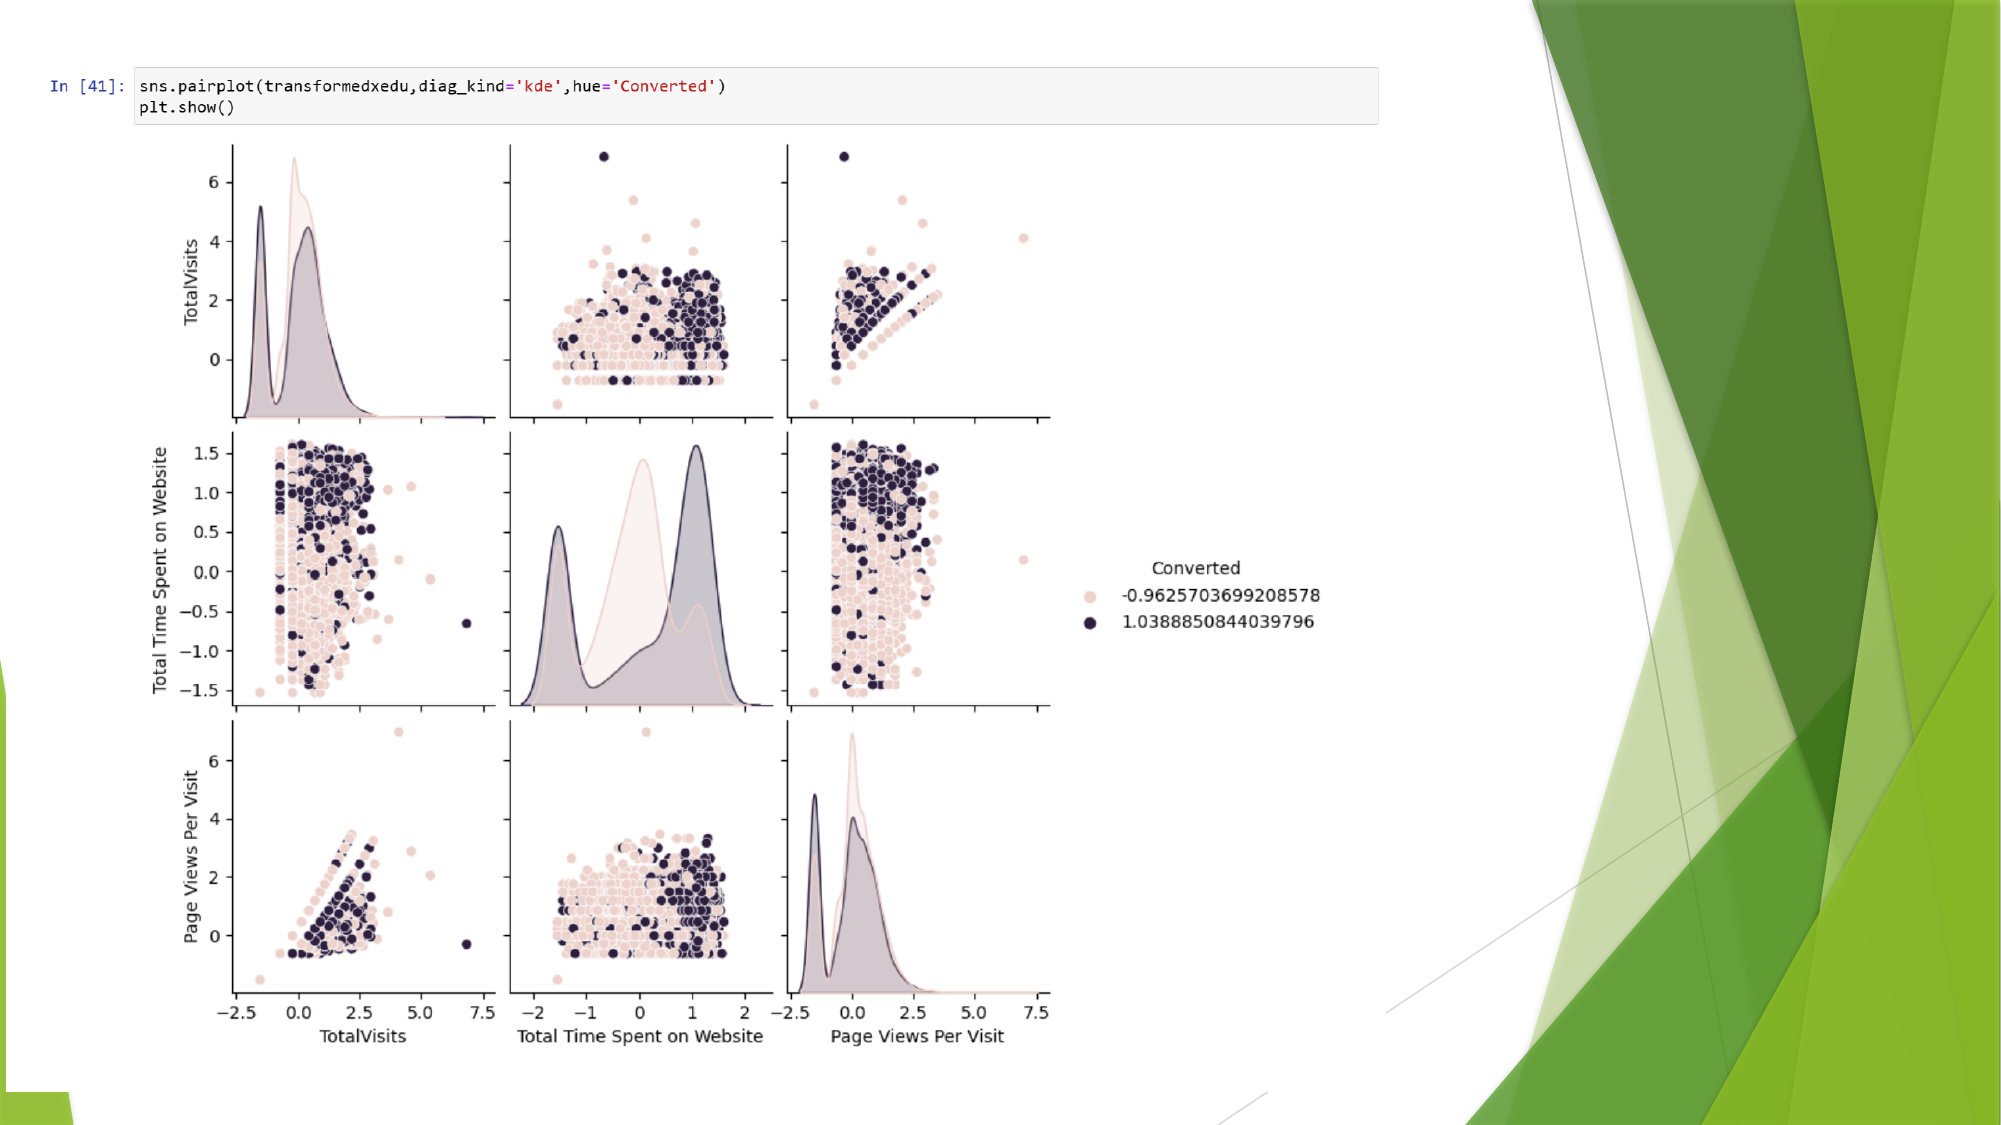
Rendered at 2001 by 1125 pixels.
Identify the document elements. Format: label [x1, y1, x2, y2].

picture [5, 58, 1387, 1093]
